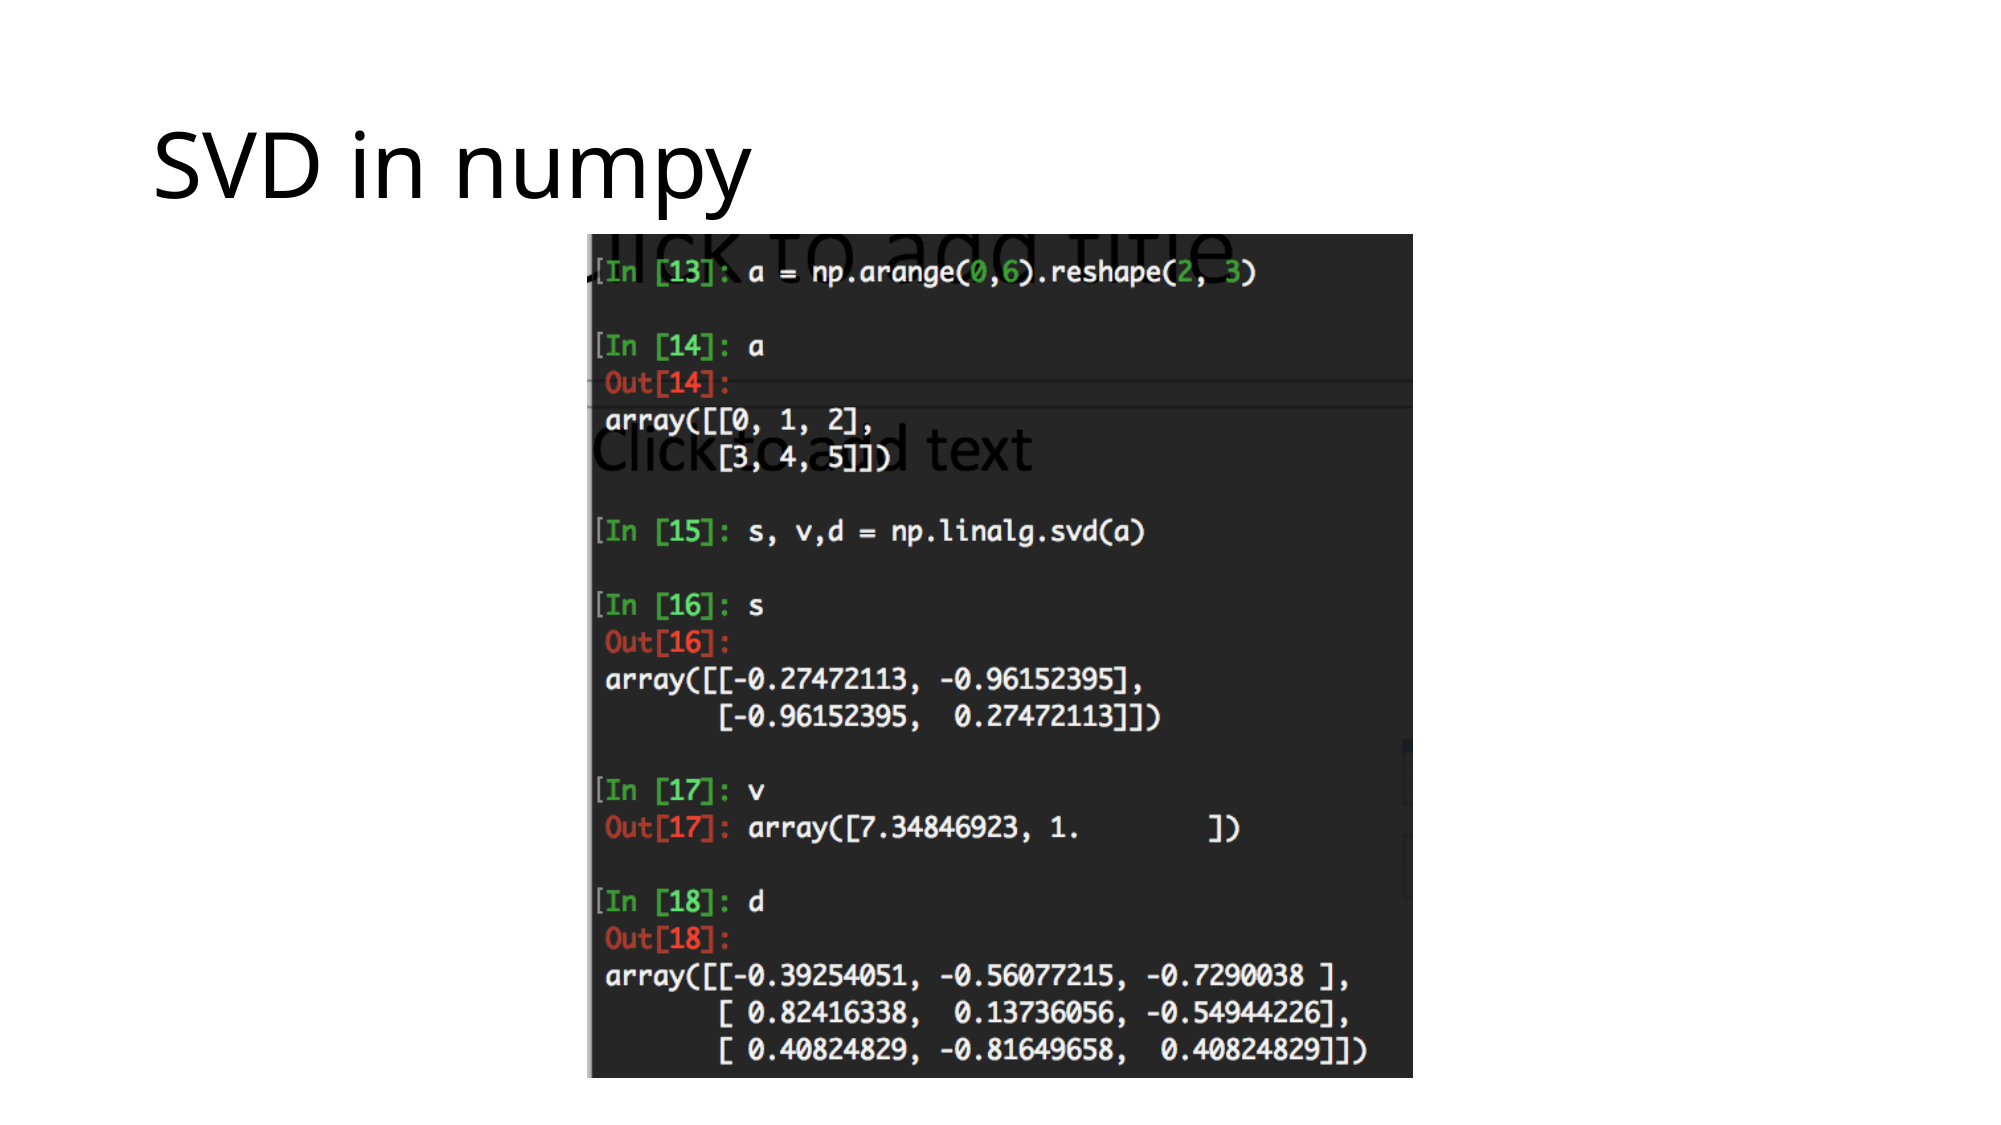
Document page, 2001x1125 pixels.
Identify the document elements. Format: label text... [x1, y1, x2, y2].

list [587, 234, 1413, 1078]
title SVD in numpy [137, 59, 1863, 278]
